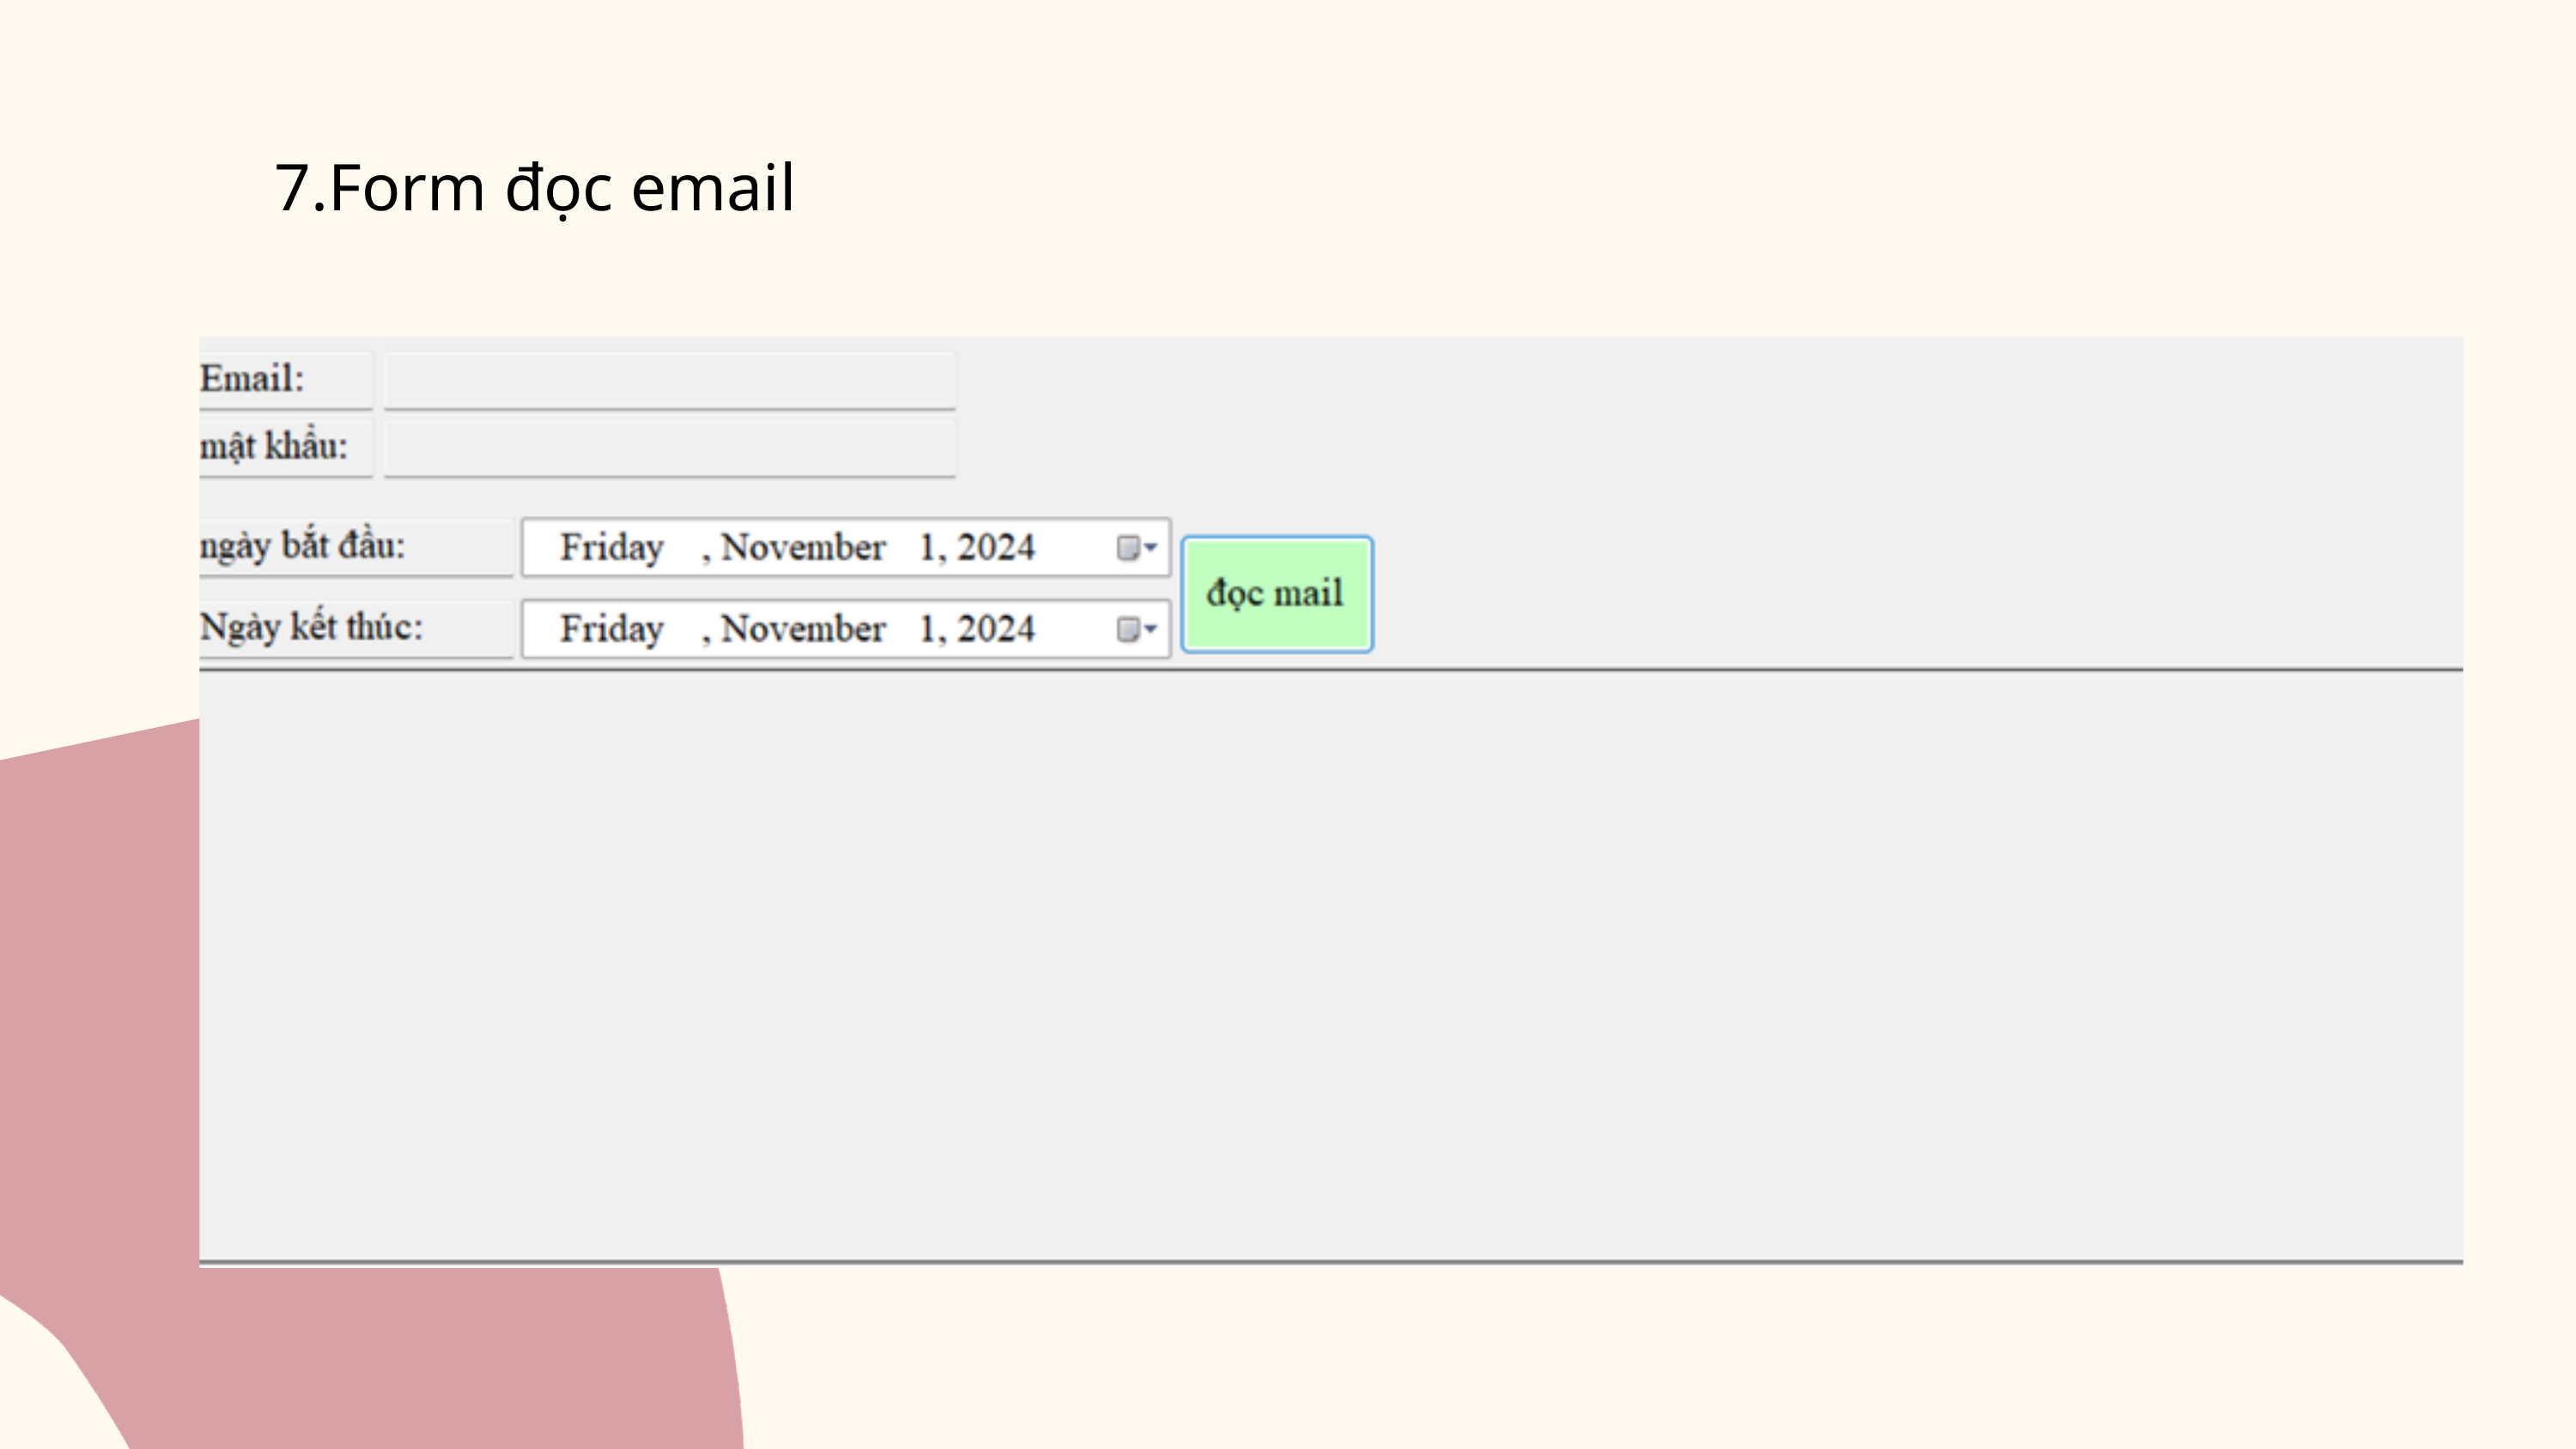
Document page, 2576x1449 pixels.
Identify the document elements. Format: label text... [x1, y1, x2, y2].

text_box [0, 718, 870, 1449]
text_box 7.Form đọc email [251, 139, 821, 224]
text_box [199, 336, 2464, 1268]
